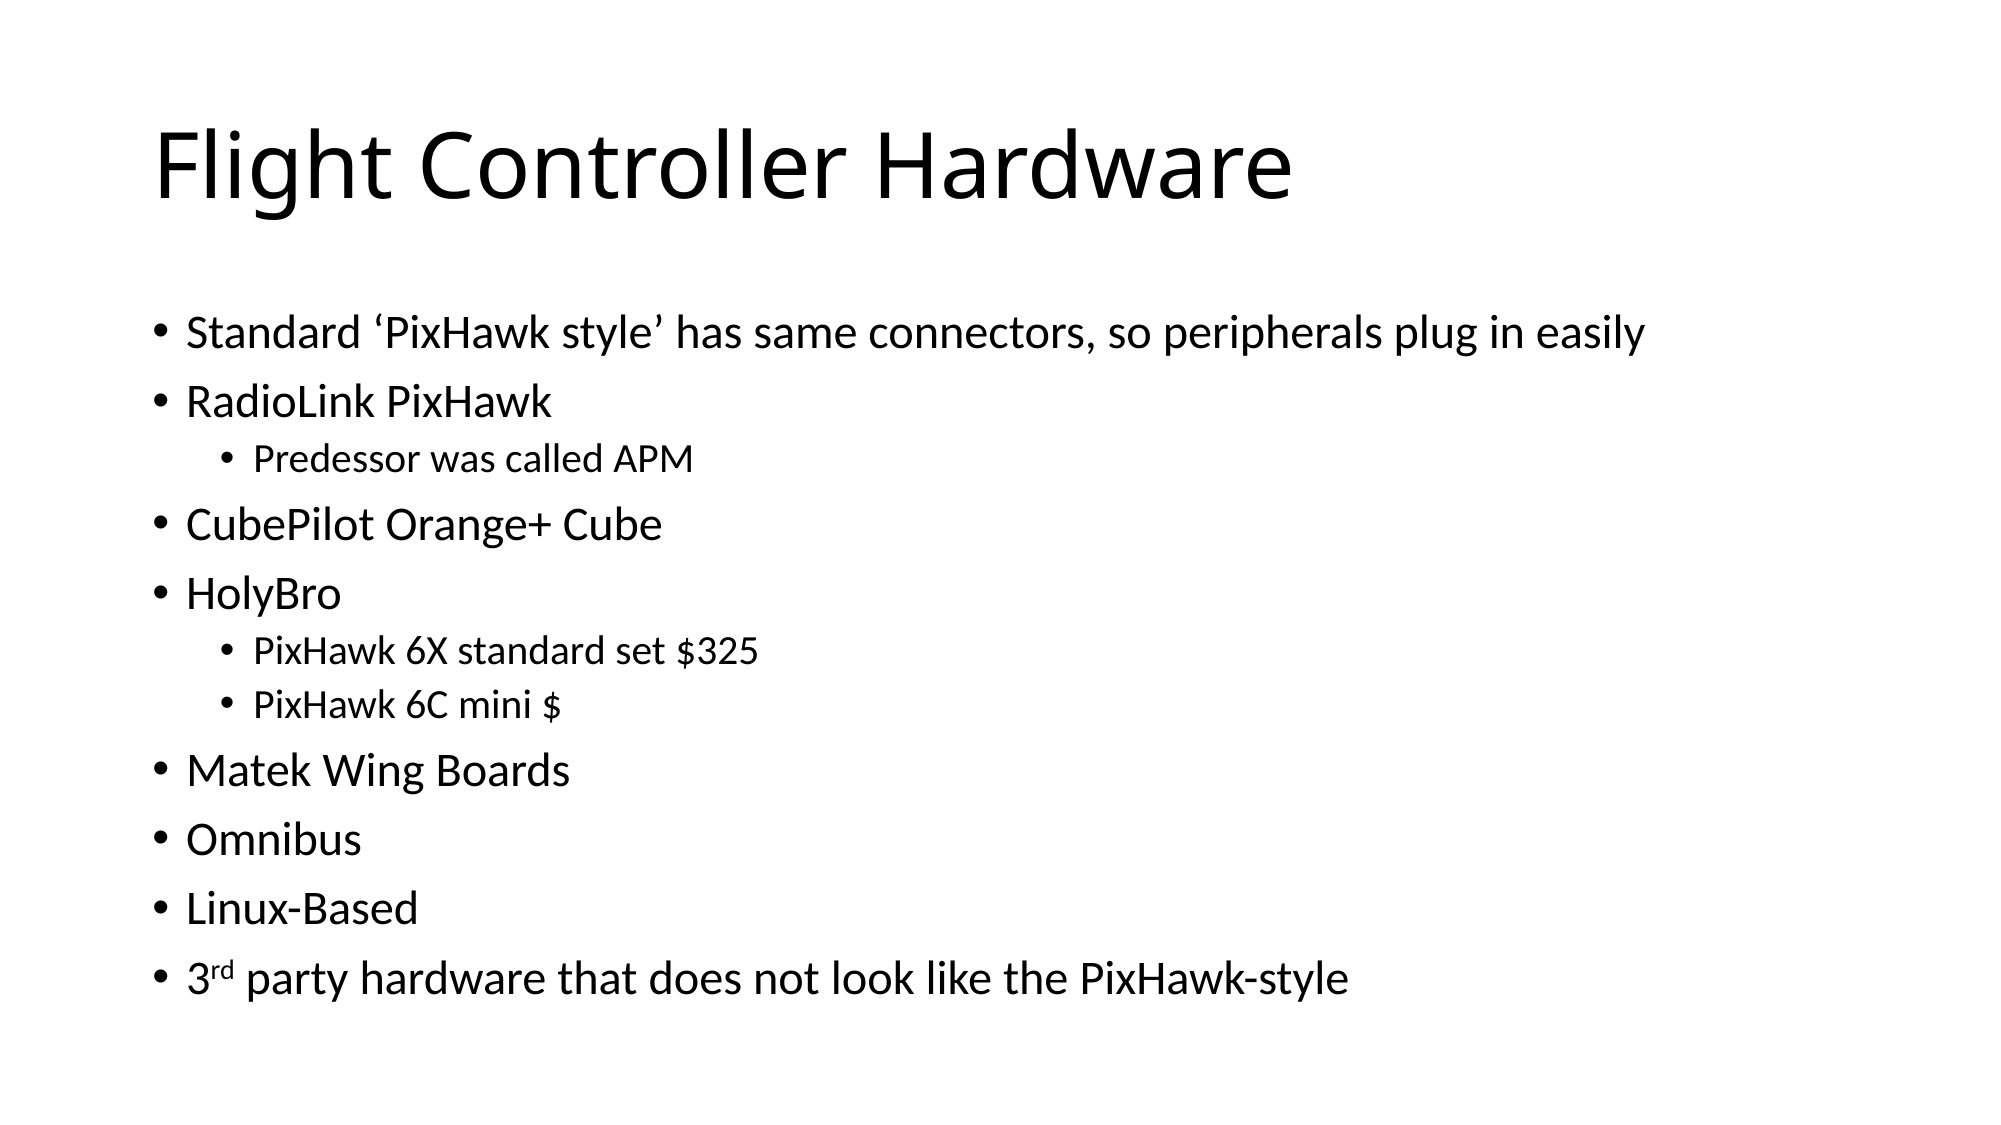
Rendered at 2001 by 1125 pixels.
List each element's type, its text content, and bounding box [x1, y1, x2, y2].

title Flight Controller Hardware [137, 59, 1863, 278]
list Standard ‘PixHawk style’ has same connectors, so peripherals plug in easily RadioLink PixHawk Predessor was called APM CubePilot Orange+ Cube HolyBro PixHawk 6X standard set $325 PixHawk 6C mini $ Matek Wing Boards Omnibus Linux-Based 3rd party hardware that does not look like the PixHawk-style [137, 299, 1863, 1014]
